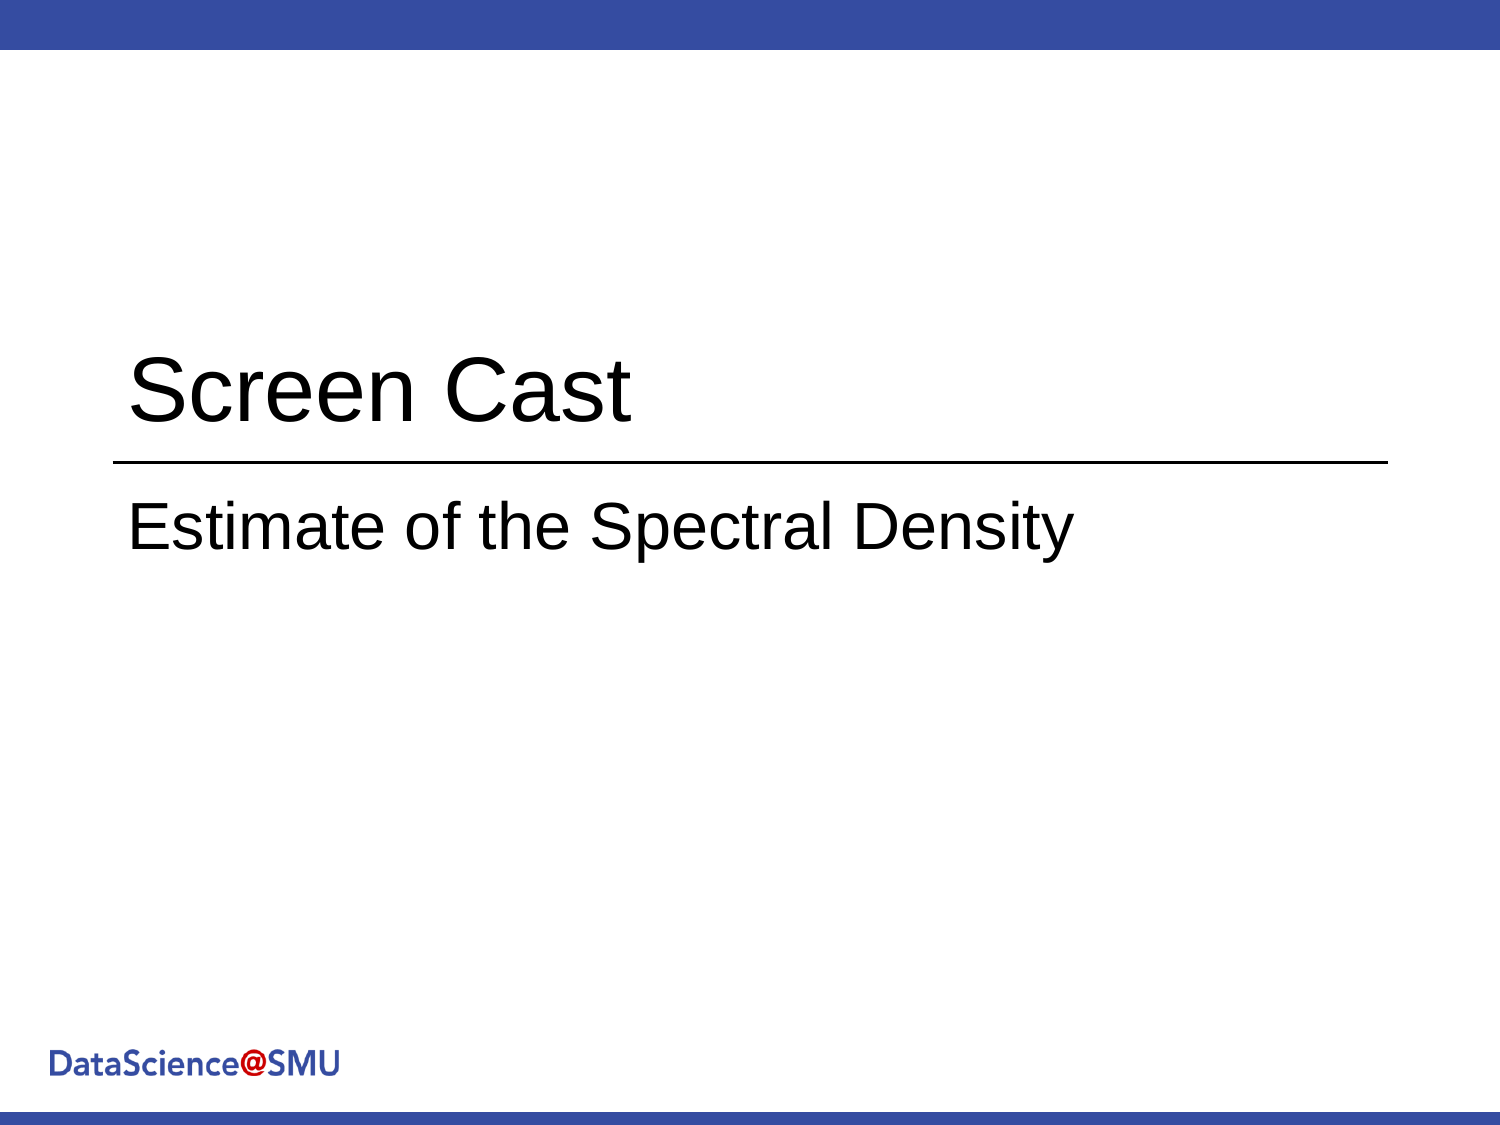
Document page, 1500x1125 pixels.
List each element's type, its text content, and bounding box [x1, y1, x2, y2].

subtitle Estimate of the Spectral Density [112, 474, 1163, 763]
title Screen Cast [112, 299, 1388, 448]
picture [50, 1049, 339, 1076]
